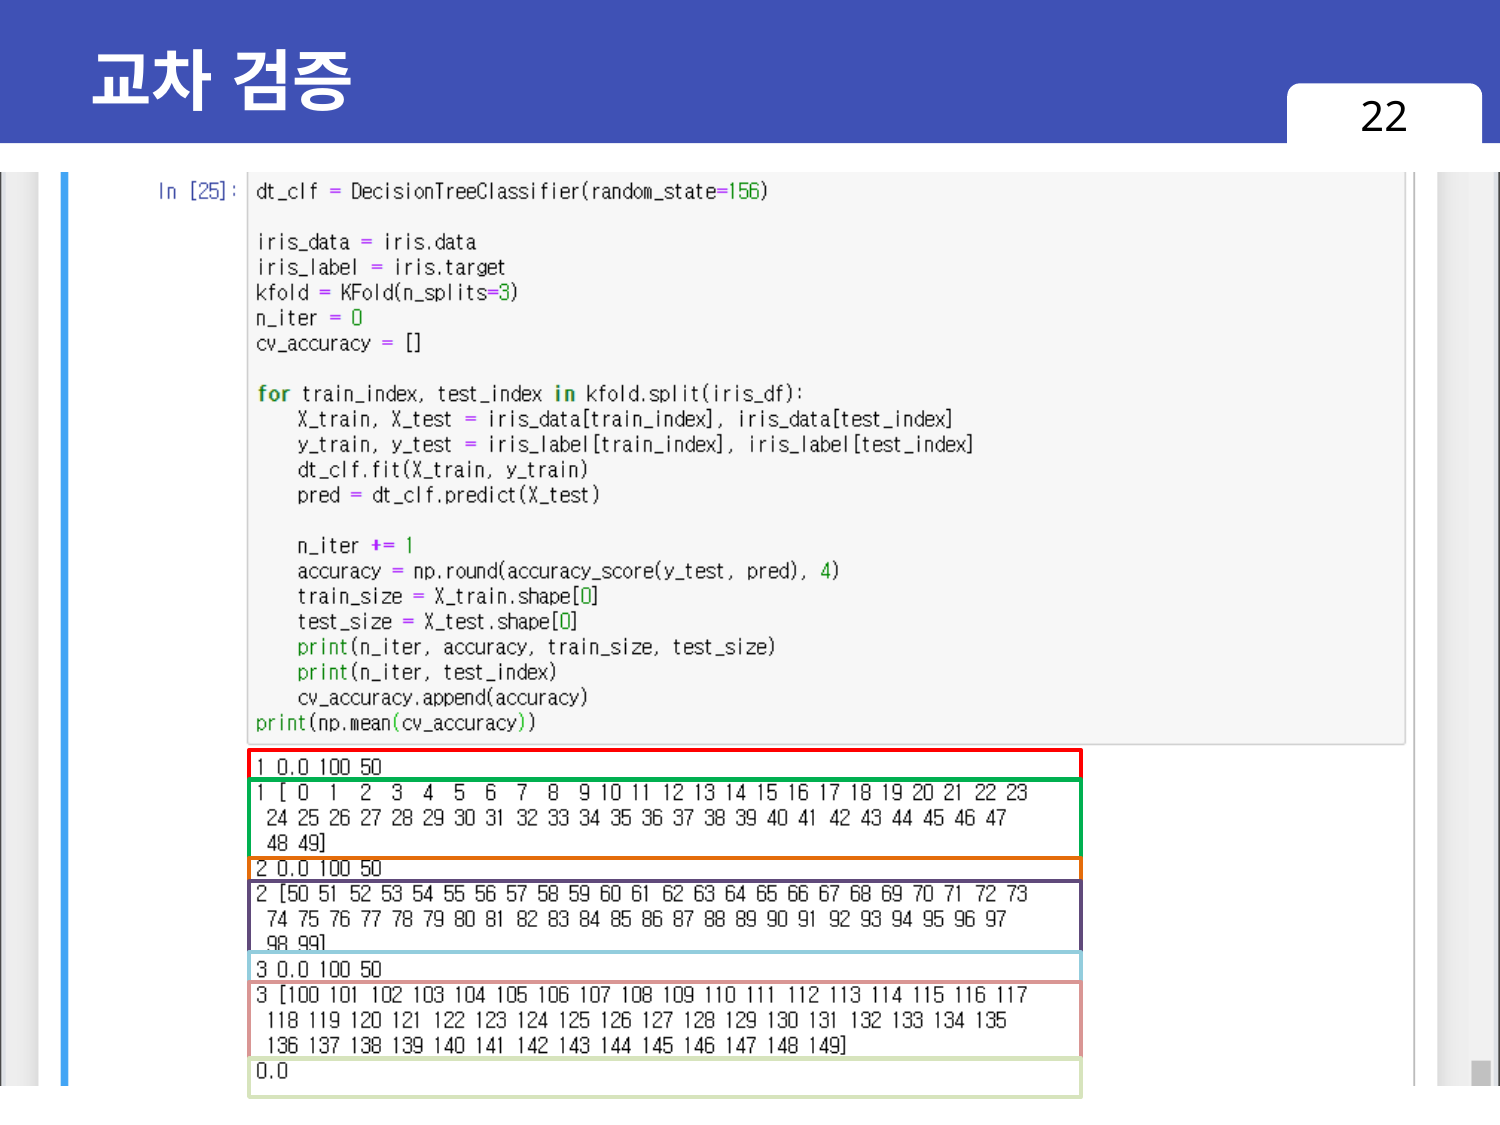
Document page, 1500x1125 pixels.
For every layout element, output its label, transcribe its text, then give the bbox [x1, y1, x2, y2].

picture [0, 172, 1500, 1086]
slide_number 22 [1286, 81, 1483, 161]
text_box [247, 1092, 1083, 1099]
title 교차 검증 [74, 16, 1426, 141]
